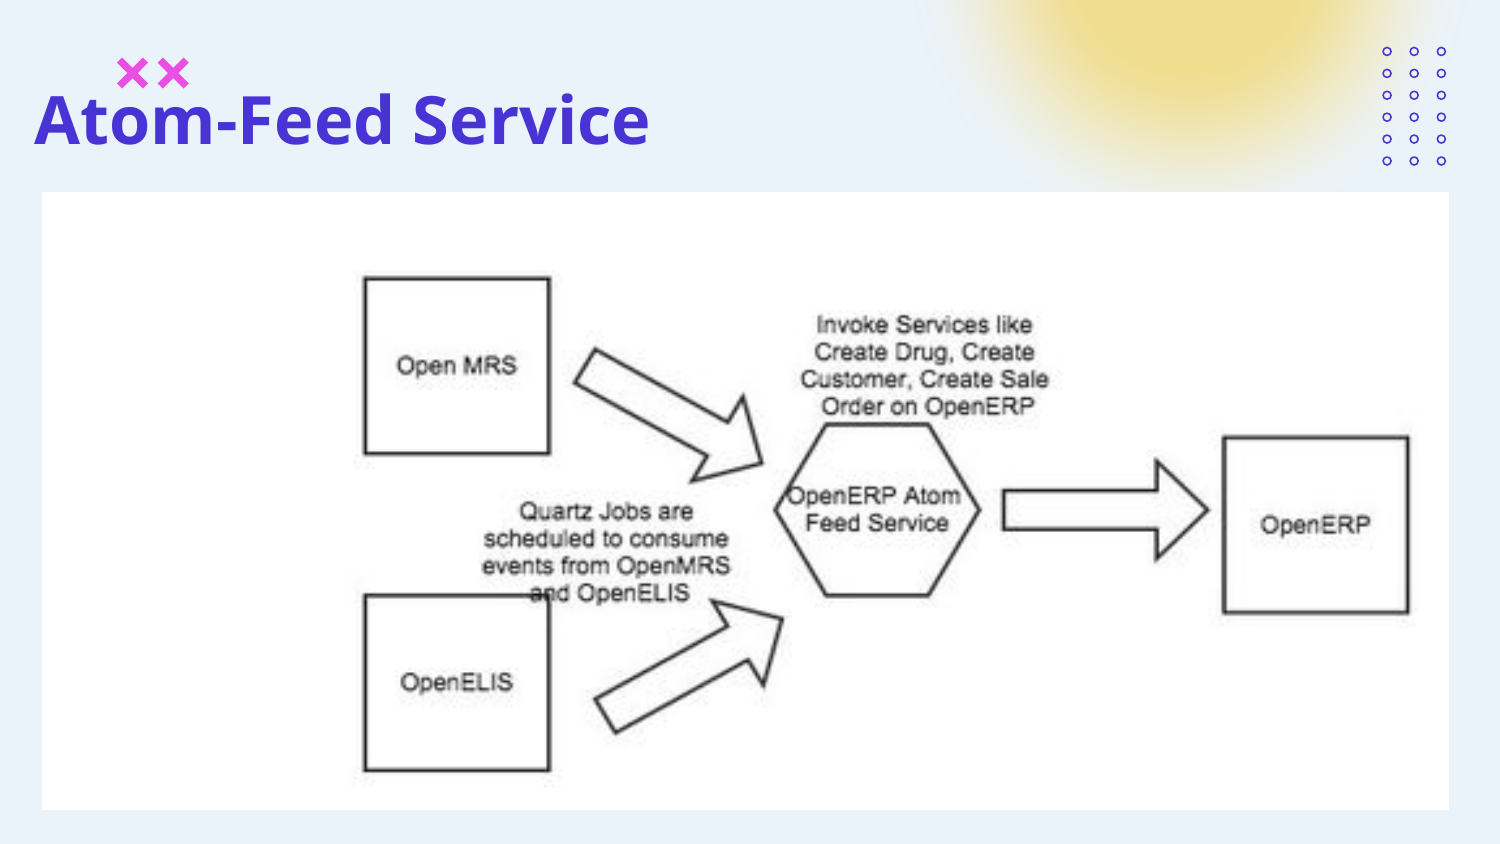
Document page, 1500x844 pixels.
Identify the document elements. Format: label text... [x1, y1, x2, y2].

picture [42, 0, 1476, 810]
title Atom-Feed Service [19, 63, 1284, 157]
